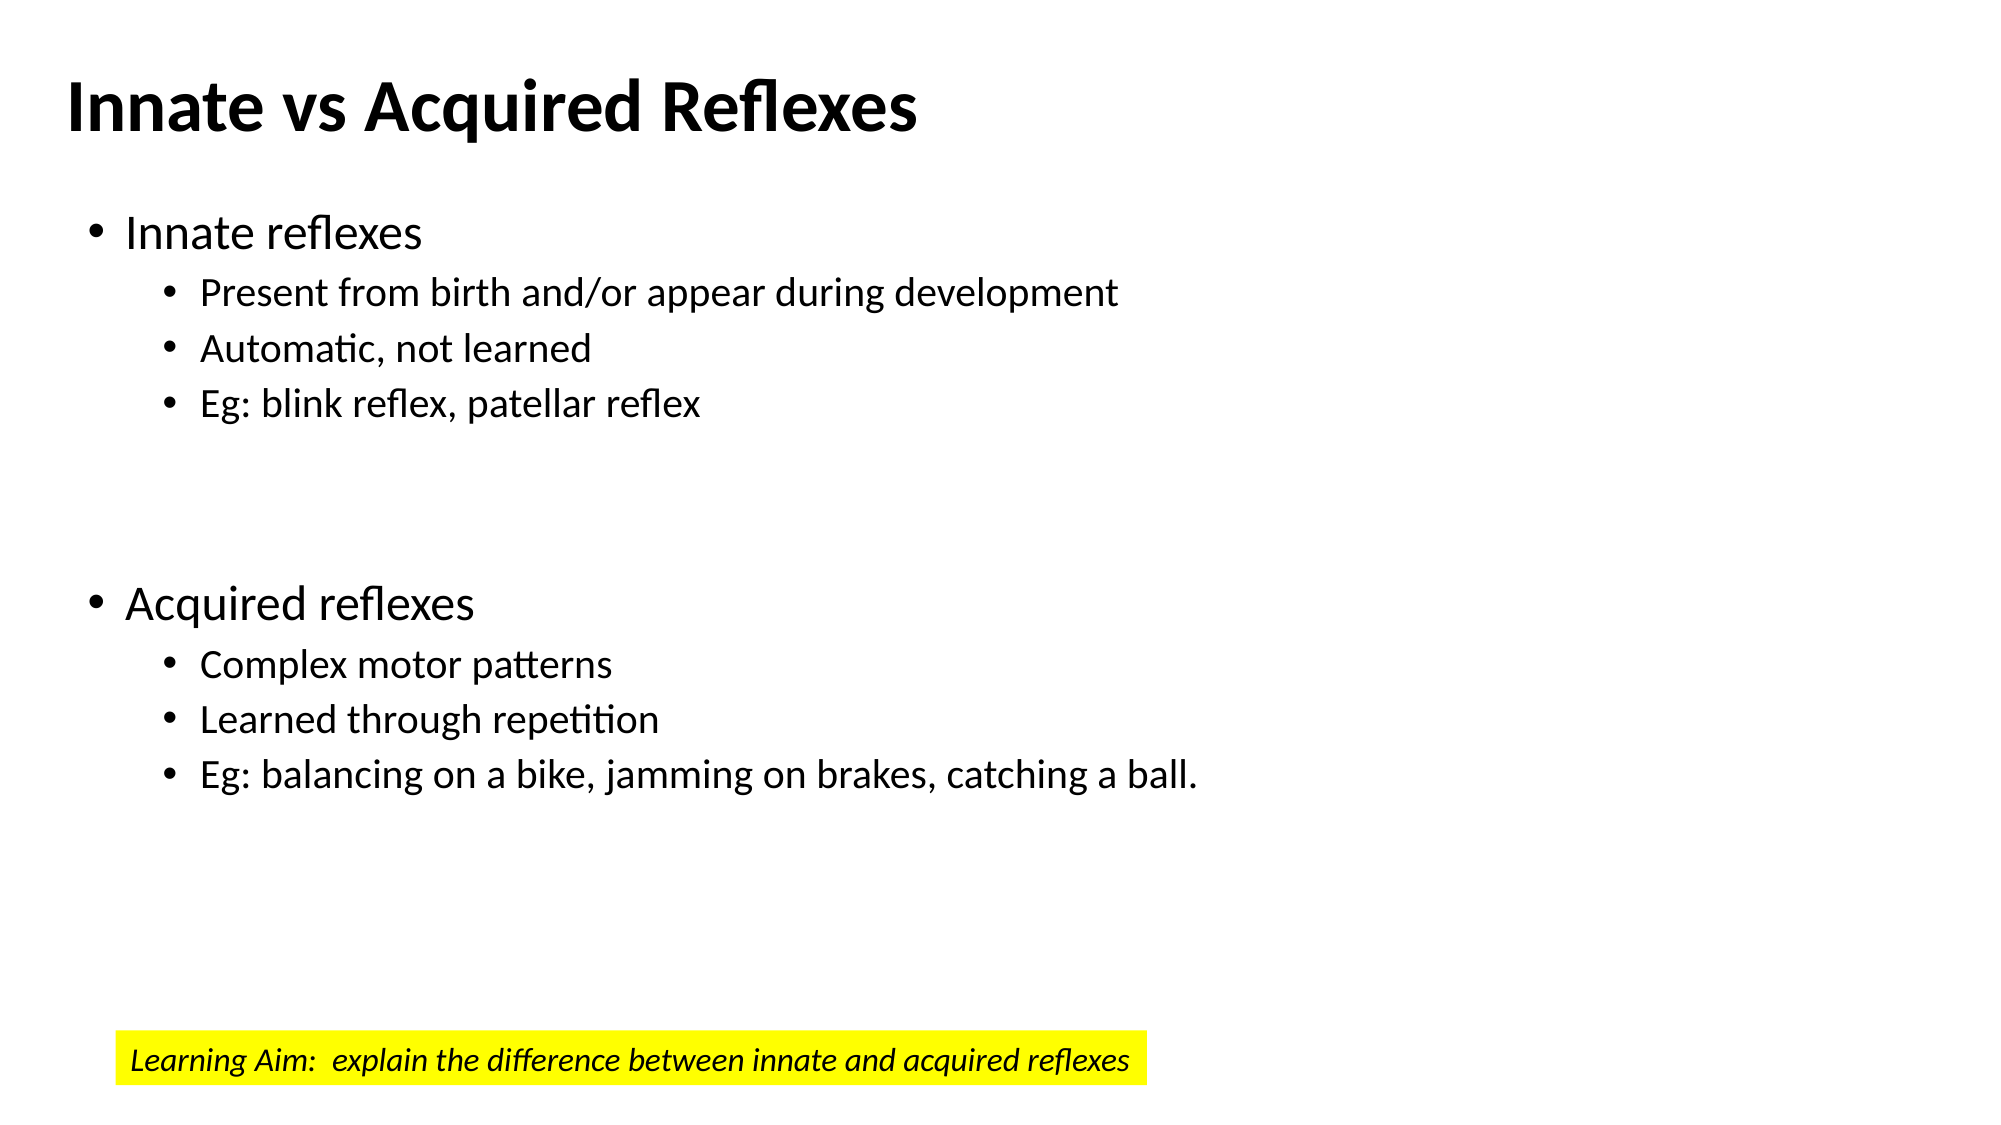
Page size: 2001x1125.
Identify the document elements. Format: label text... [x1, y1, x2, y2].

list Innate reflexes Present from birth and/or appear during development Automatic, not learned Eg: blink reflex, patellar reflex Acquired reflexes Complex motor patterns Learned through repetition Eg: balancing on a bike, jamming on brakes, catching a ball. [72, 198, 1675, 1032]
title Innate vs Acquired Reflexes [51, 49, 1402, 166]
text_box Learning Aim: explain the difference between innate and acquired reflexes [115, 1030, 1147, 1086]
